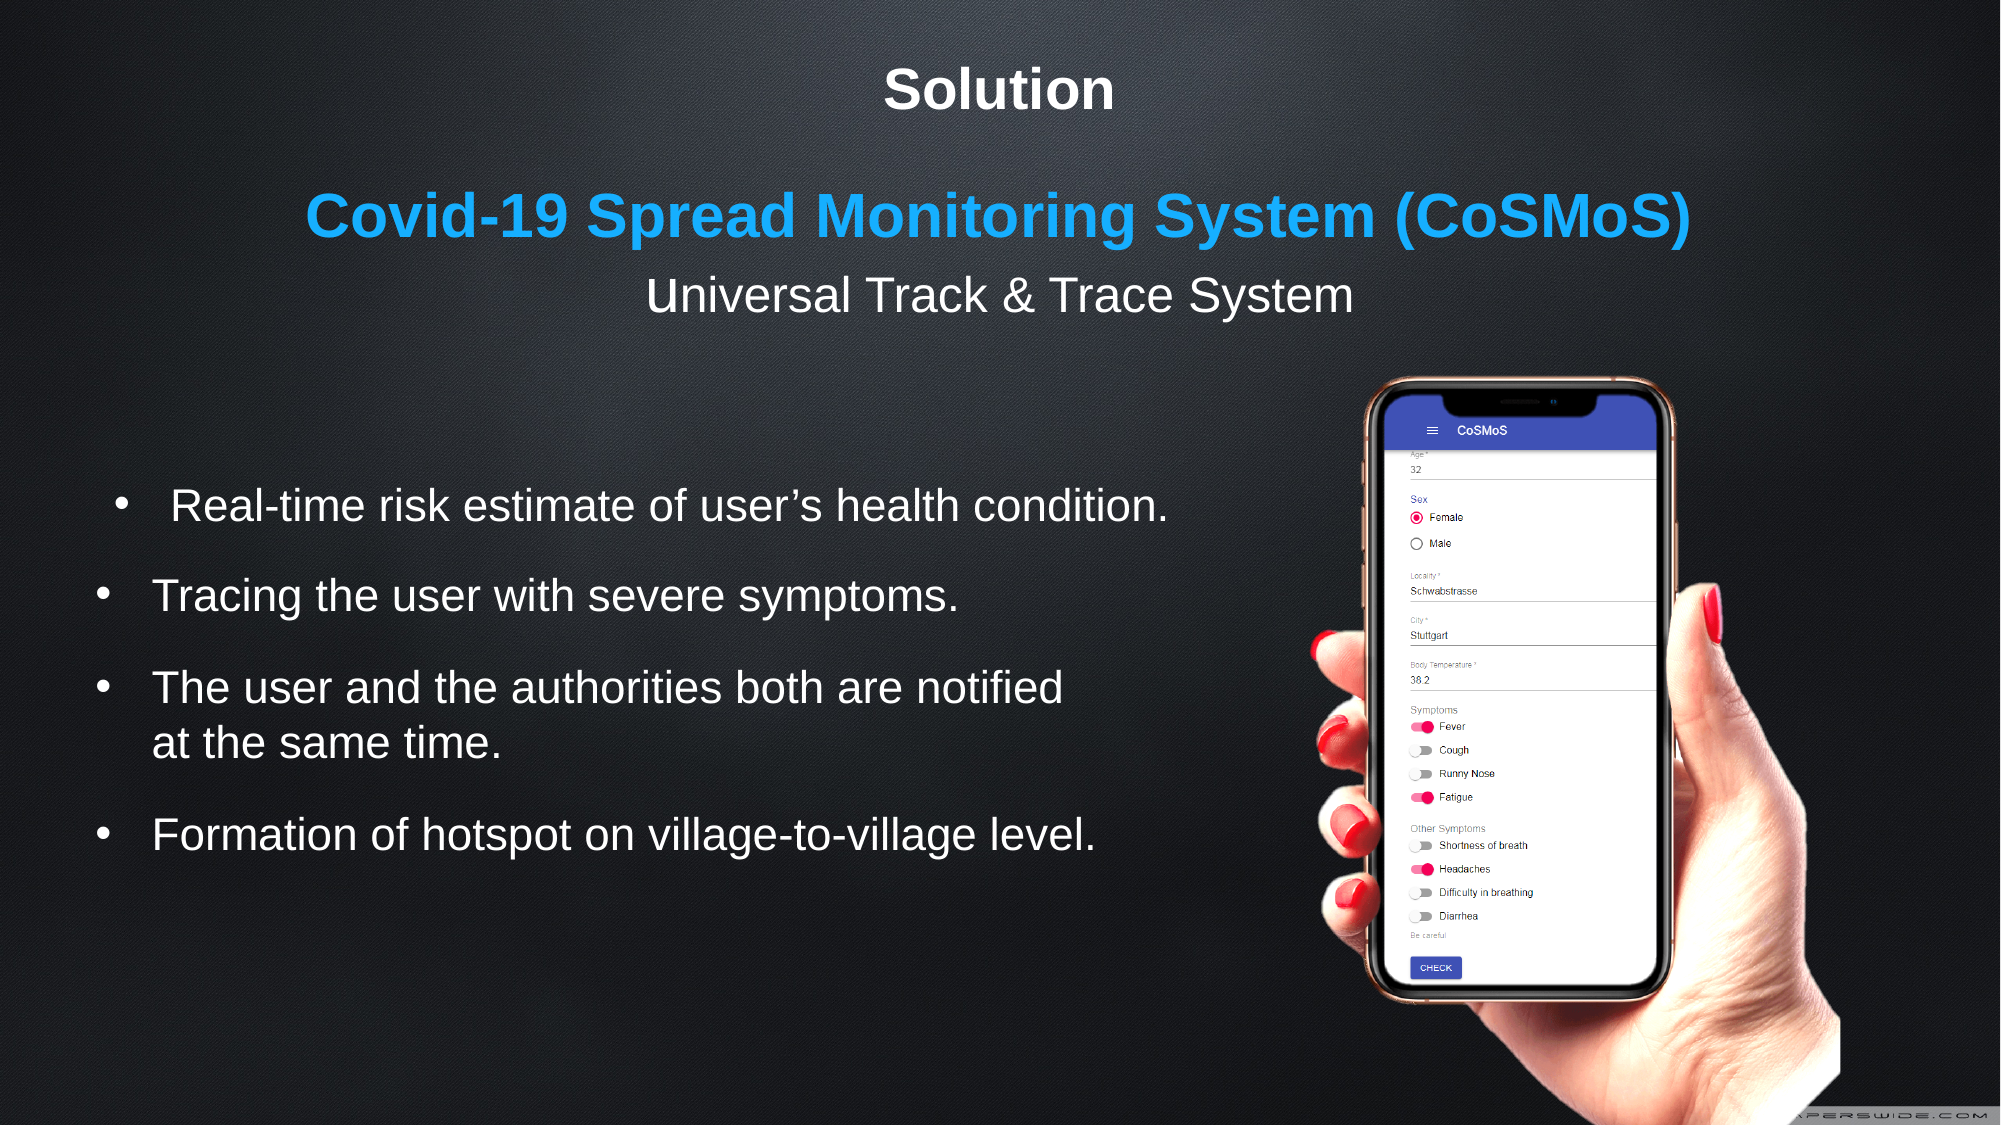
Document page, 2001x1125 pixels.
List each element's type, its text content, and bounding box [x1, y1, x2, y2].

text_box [1286, 347, 1841, 1125]
picture [0, 0, 2001, 1125]
text_box Covid-19 Spread Monitoring System (CoSMoS) universal Track & Trace System [80, 169, 1920, 332]
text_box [76, 468, 1208, 910]
list Solution [249, 0, 1750, 169]
